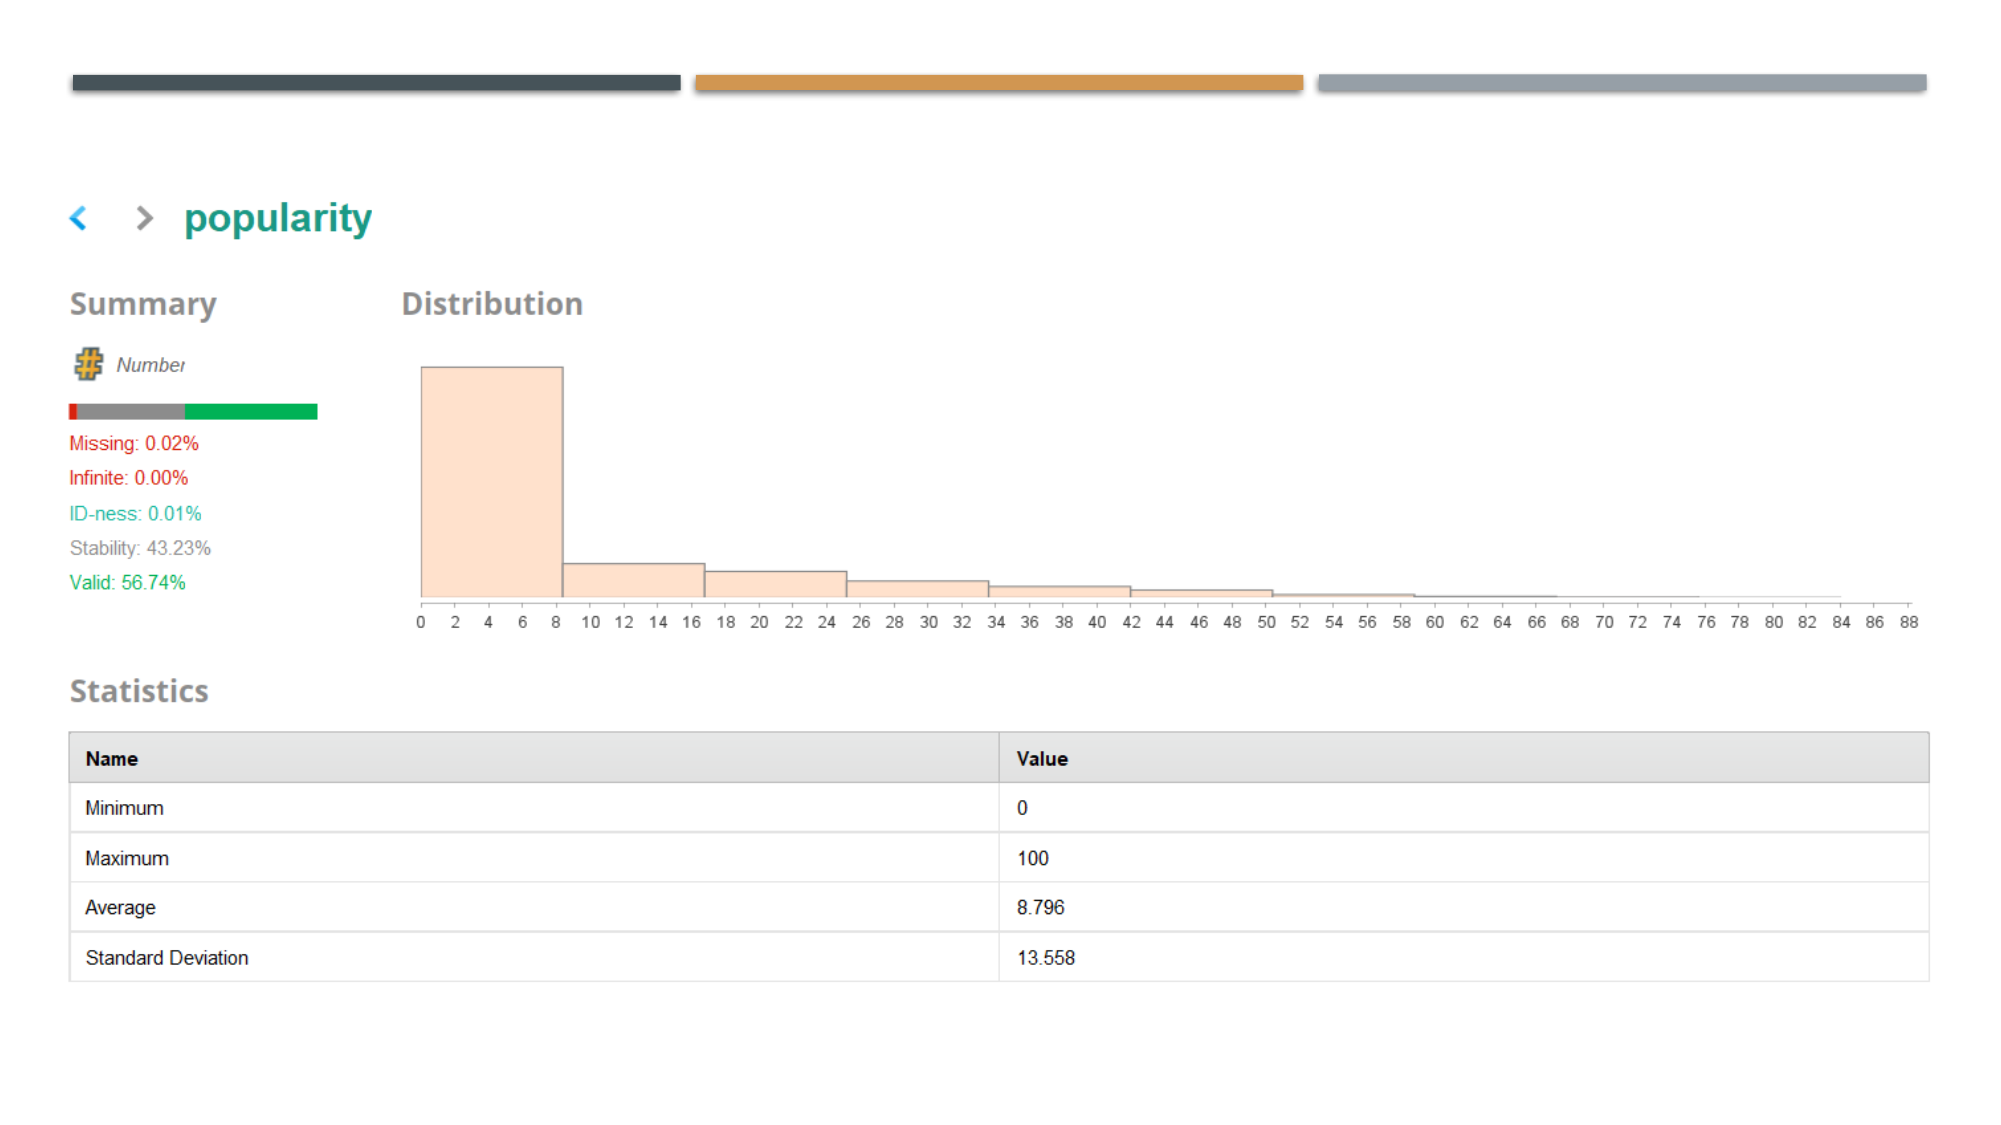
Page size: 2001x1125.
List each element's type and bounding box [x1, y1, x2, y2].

picture [53, 193, 1947, 1007]
